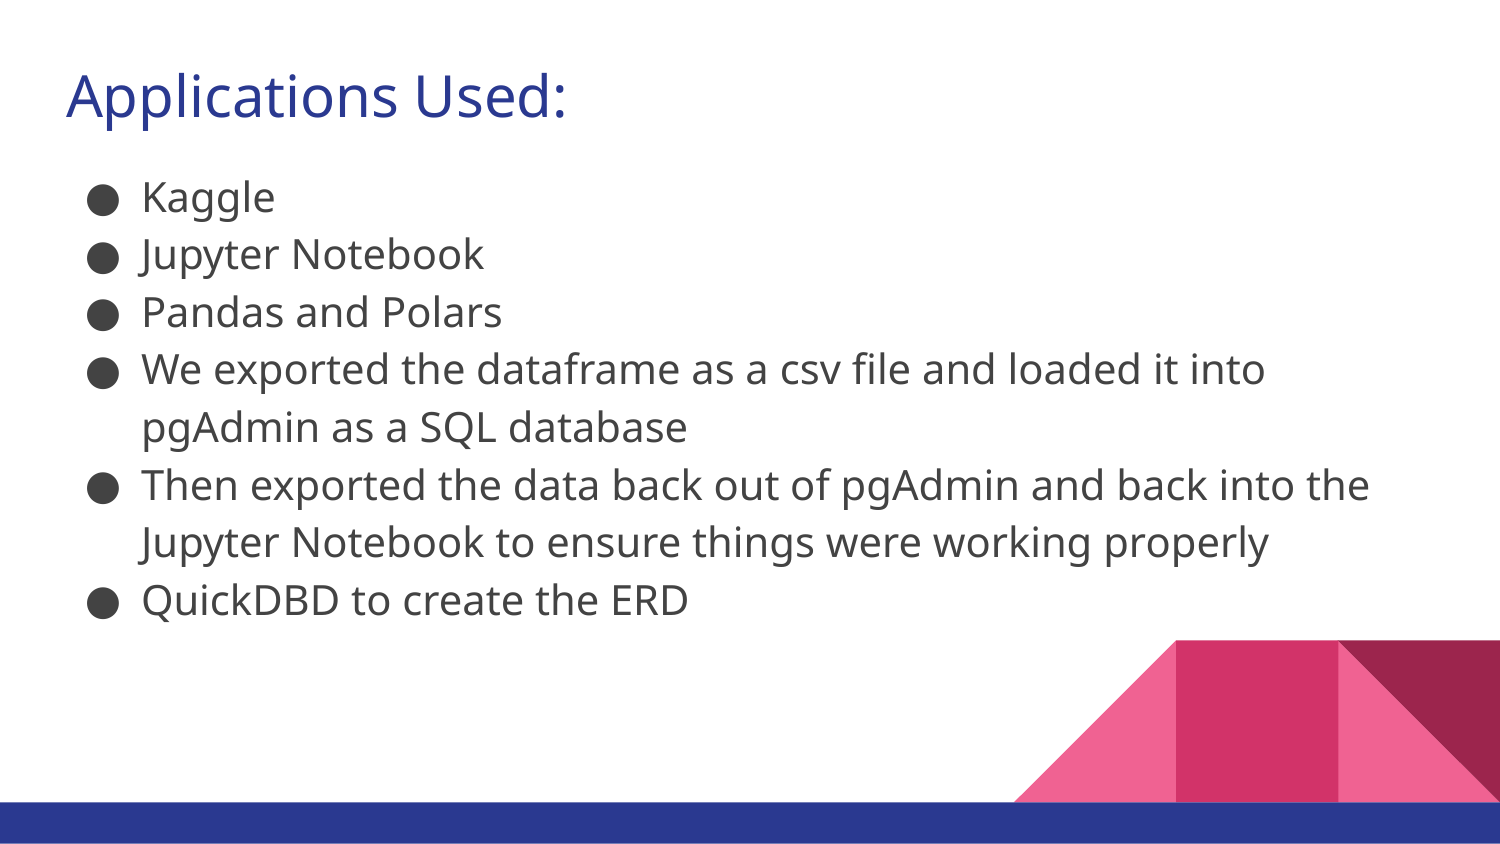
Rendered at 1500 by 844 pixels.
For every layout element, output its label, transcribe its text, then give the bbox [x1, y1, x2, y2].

title Applications Used: [51, 44, 1449, 145]
list Kaggle Jupyter Notebook Pandas and Polars We exported the dataframe as a csv file and loaded it into pgAdmin as a SQL database Then exported the data back out of pgAdmin and back into the Jupyter Notebook to ensure things were working properly QuickDBD to create the ERD [51, 147, 1449, 800]
